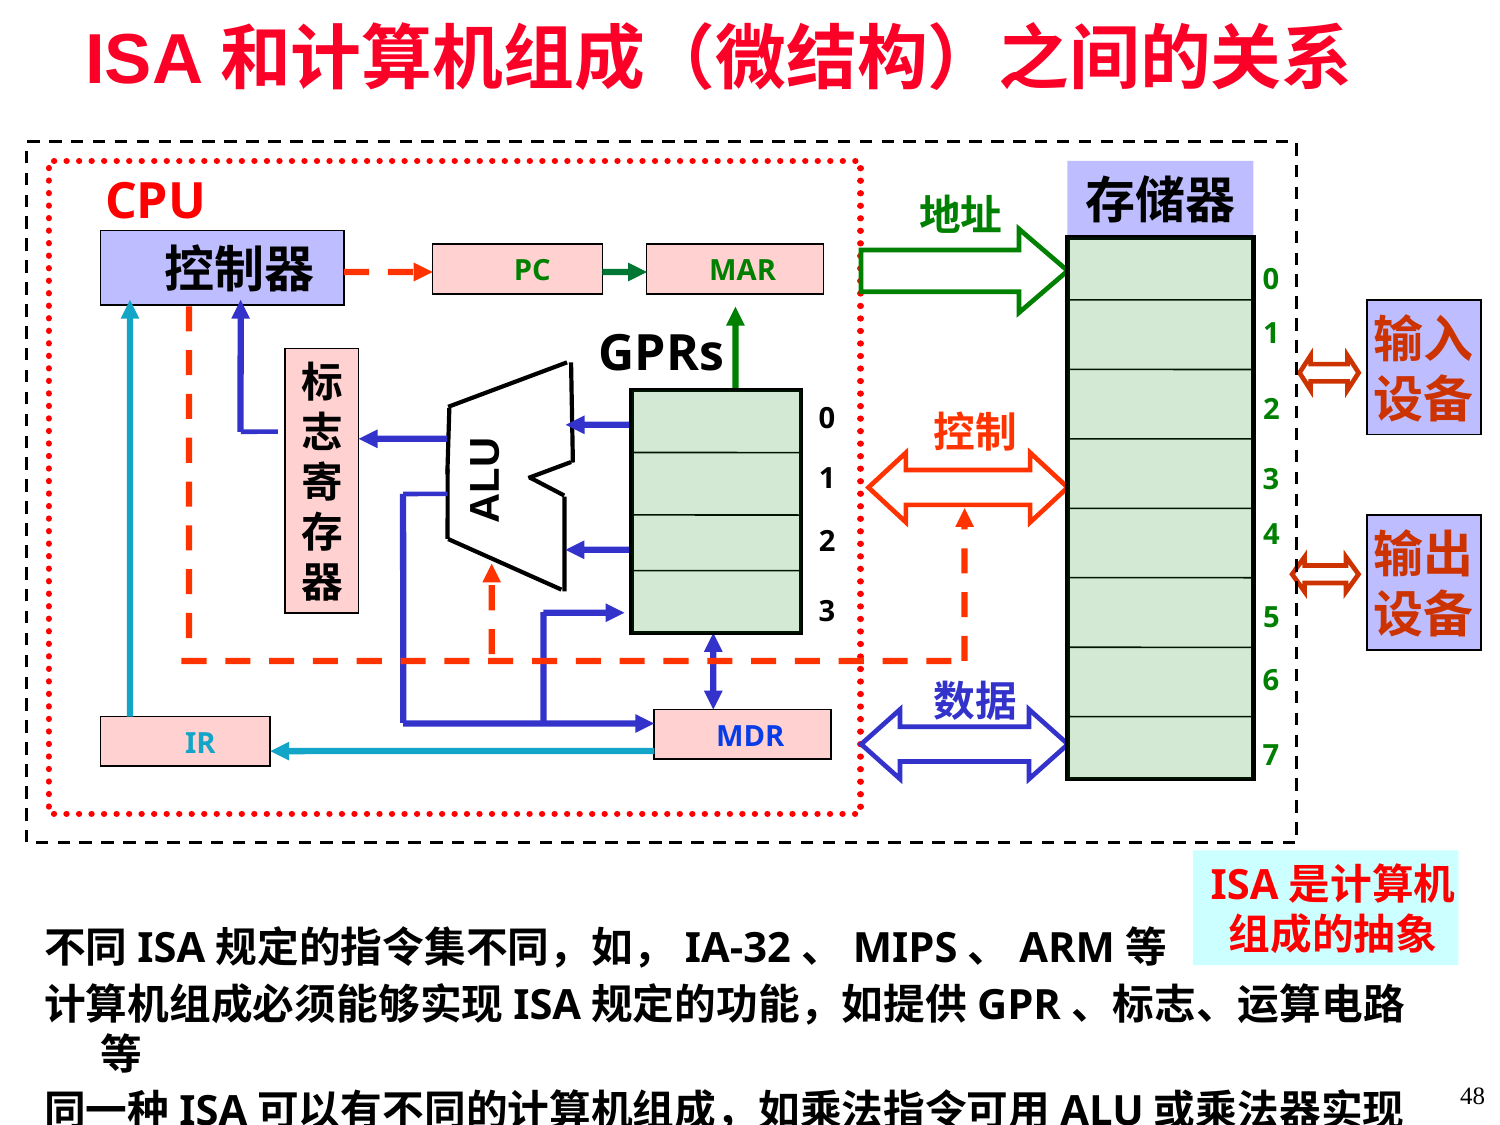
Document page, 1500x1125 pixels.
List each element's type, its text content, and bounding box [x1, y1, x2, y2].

text_box 不同ISA规定的指令集不同，如，IA-32、MIPS、ARM等 计算机组成必须能够实现ISA规定的功能，如提供GPR、标志、运算电路等 同一种ISA可以有不同的计算机组成，如乘法指令可用ALU或乘法器实现 [29, 913, 1444, 1125]
title ISA和计算机组成（微结构）之间的关系 [75, 20, 1425, 113]
text_box ISA是计算机组成的抽象 [1192, 850, 1459, 966]
text_box [19, 126, 1478, 192]
slide_number 48 [1162, 1065, 1500, 1125]
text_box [26, 141, 1482, 844]
